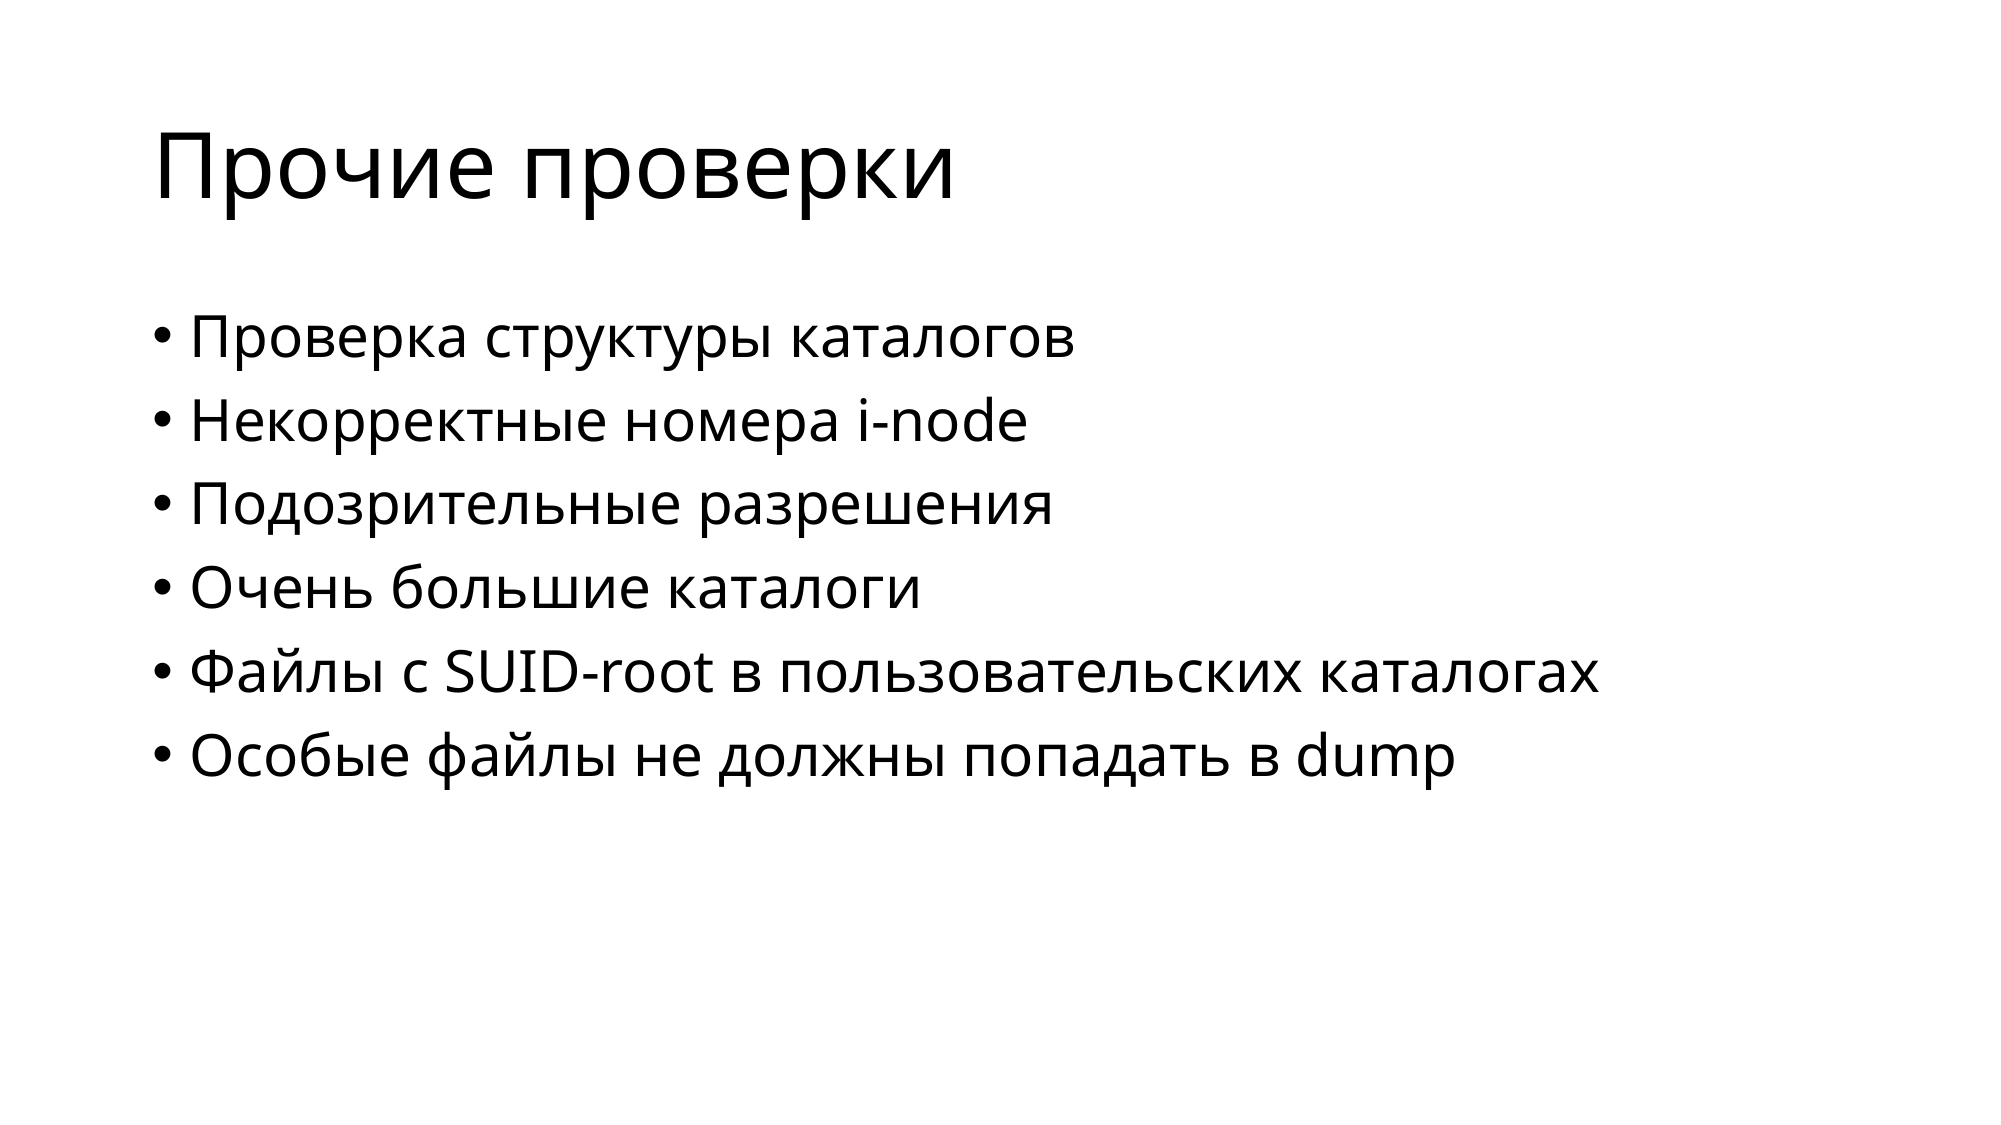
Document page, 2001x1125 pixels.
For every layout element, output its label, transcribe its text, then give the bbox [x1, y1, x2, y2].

list Проверка структуры каталогов Некорректные номера i-node Подозрительные разрешения Очень большие каталоги Файлы с SUID-root в пользовательских каталогах Особые файлы не должны попадать в dump [137, 299, 1863, 1014]
title Прочие проверки [137, 59, 1863, 278]
